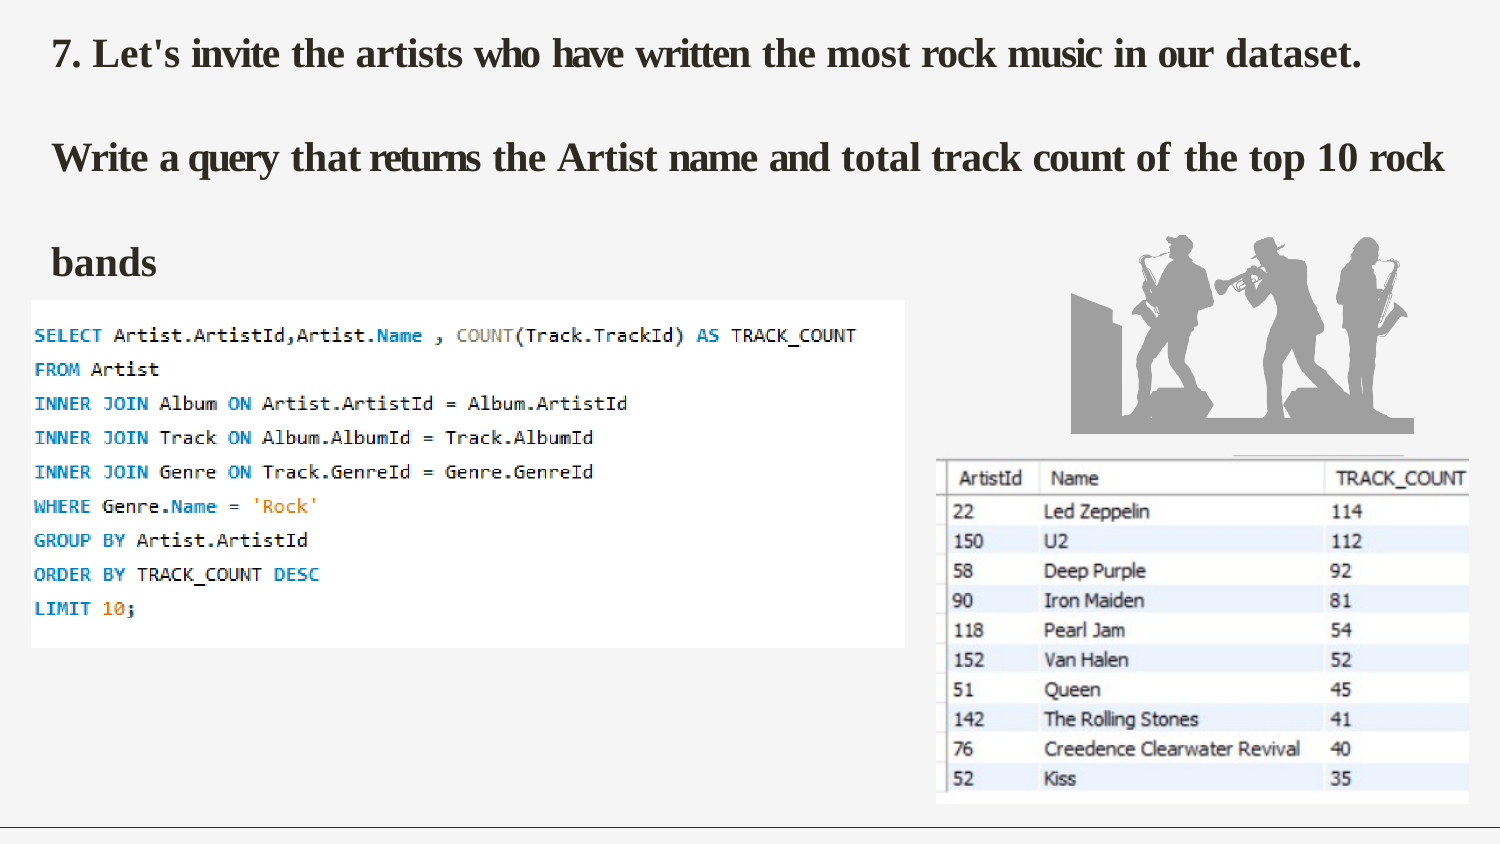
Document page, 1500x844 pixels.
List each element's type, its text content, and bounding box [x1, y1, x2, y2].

picture [1071, 234, 1414, 434]
picture [31, 299, 905, 649]
picture [935, 454, 1469, 804]
title 7. Let's invite the artists who have written the most rock music in our dataset. Write a query that returns the Artist name and total track count of the top 10 rock bands [49, 0, 1451, 285]
